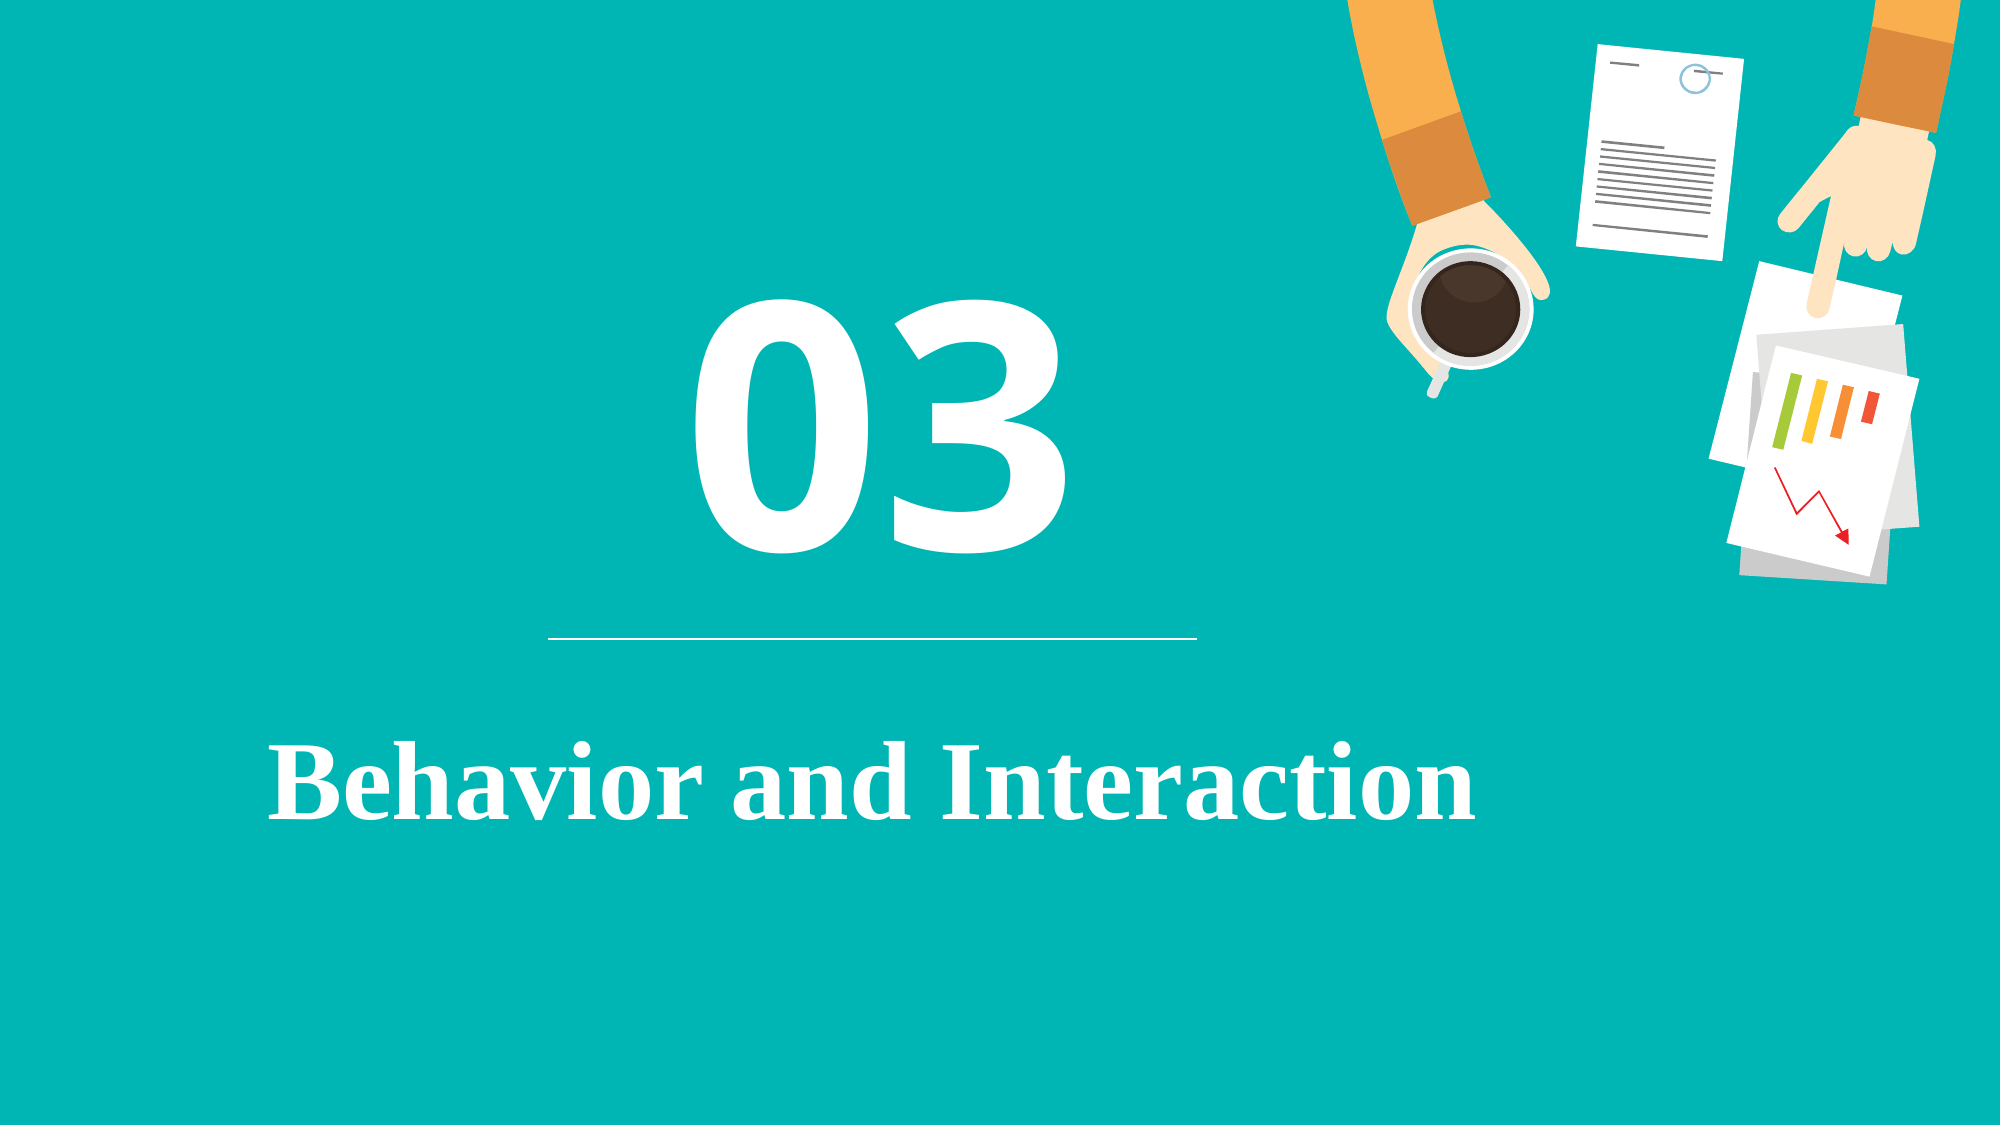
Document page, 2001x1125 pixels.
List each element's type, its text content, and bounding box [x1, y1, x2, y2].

text_box 03 [668, 197, 1094, 627]
picture [1345, 0, 1965, 585]
text_box Behavior and Interaction [873, 699, 1493, 850]
text_box Behavior and Interaction [252, 699, 872, 850]
